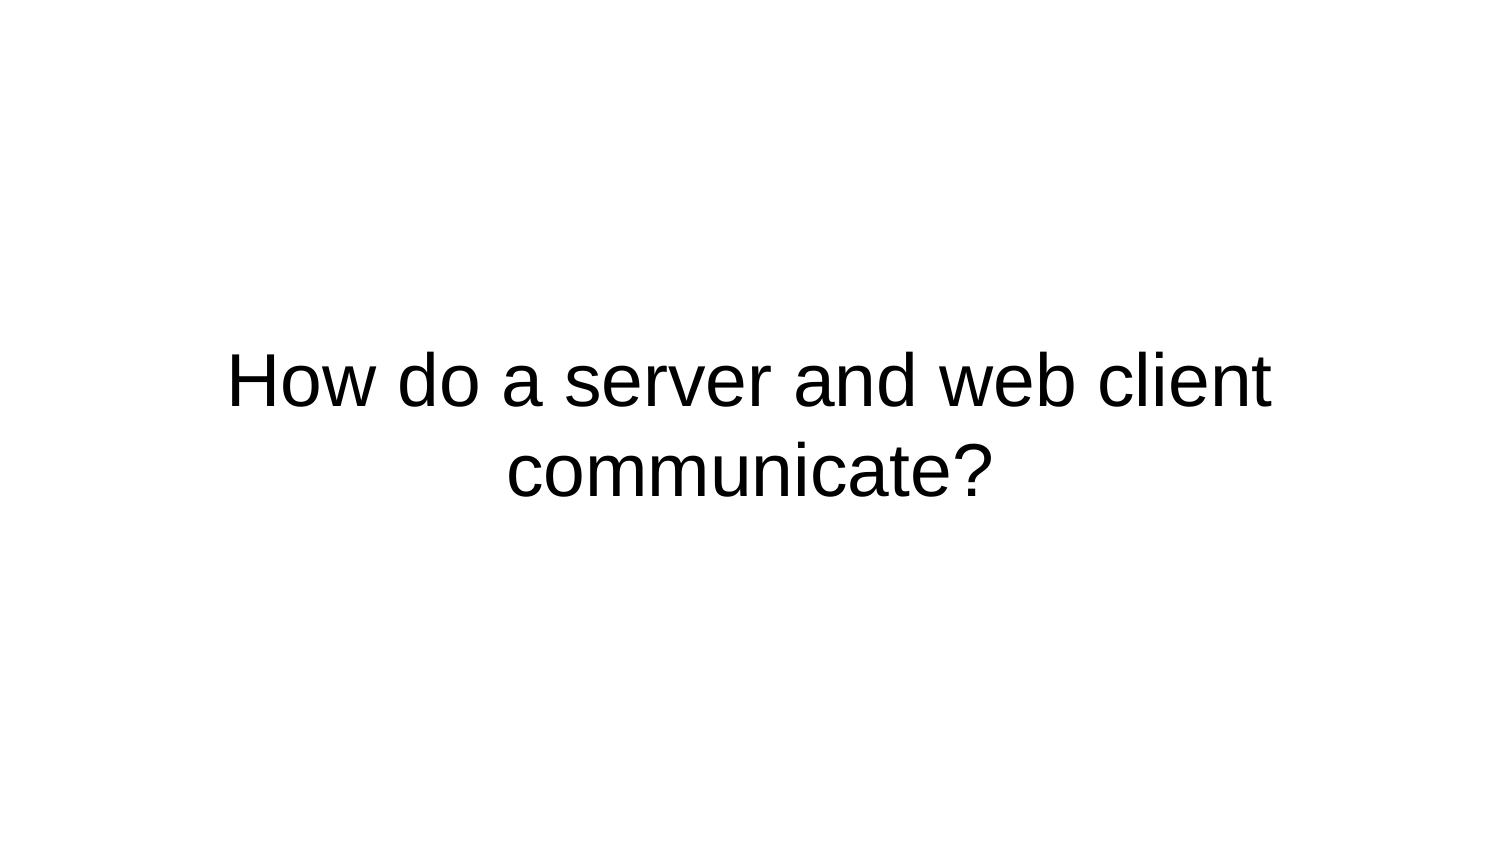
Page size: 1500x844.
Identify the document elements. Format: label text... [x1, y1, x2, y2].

title How do a server and web client communicate? [51, 352, 1449, 491]
